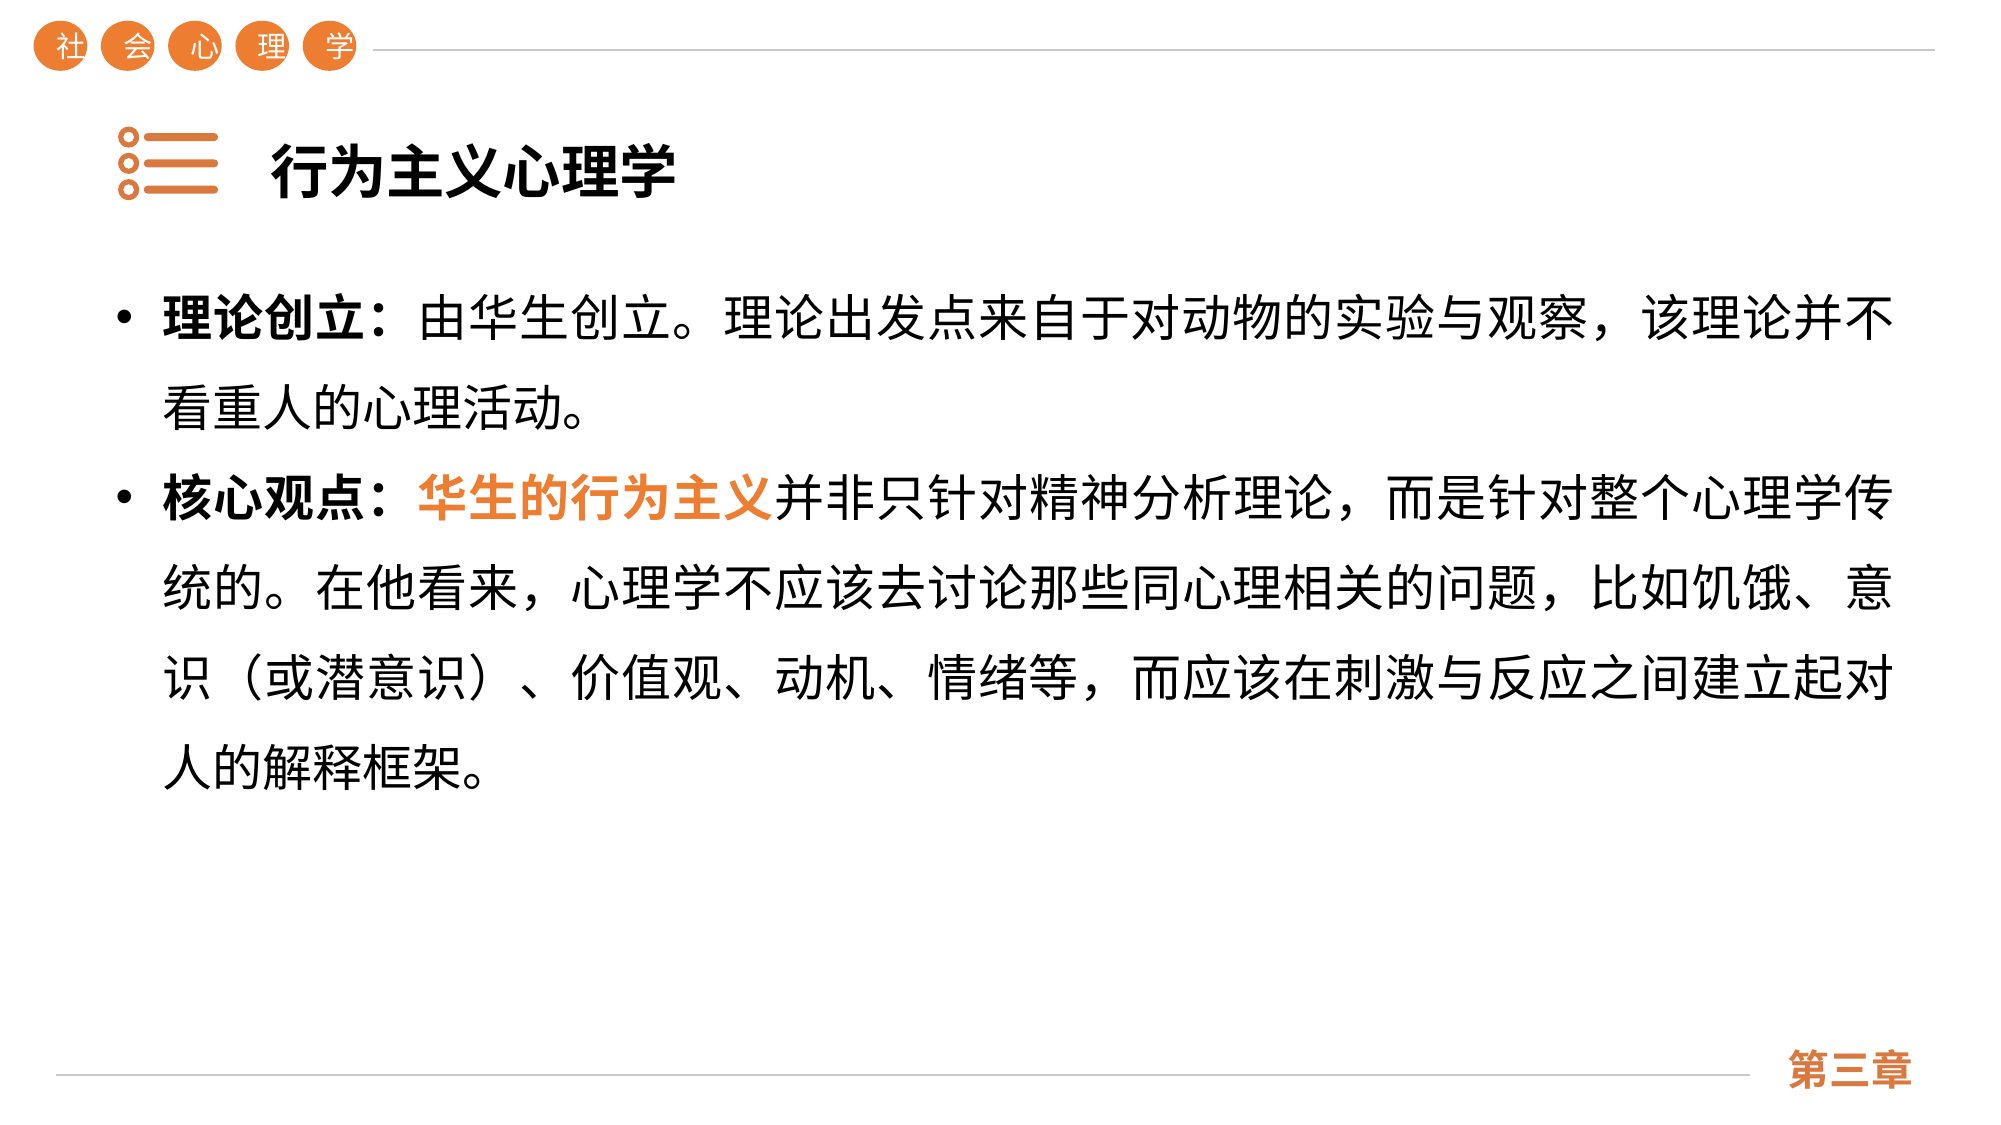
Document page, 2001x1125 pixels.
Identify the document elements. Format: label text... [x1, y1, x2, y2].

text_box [33, 20, 357, 71]
text_box 第三章 [1772, 1040, 2000, 1101]
text_box [143, 185, 219, 194]
text_box [118, 152, 140, 174]
text_box [118, 126, 140, 148]
text_box [118, 179, 140, 201]
text_box 理论创立：由华生创立。理论出发点来自于对动物的实验与观察，该理论并不看重人的心理活动。 核心观点：华生的行为主义并非只针对精神分析理论，而是针对整个心理学传统的。在他看来，心理学不应该去讨论那些同心理相关的问题，比如饥饿、意识（或潜意识）、价值观、动机、情绪等，而应该在刺激与反应之间建立起对人的解释框架。 [100, 248, 1910, 804]
text_box [143, 133, 219, 142]
text_box [143, 159, 219, 168]
text_box 行为主义心理学 [255, 128, 704, 213]
